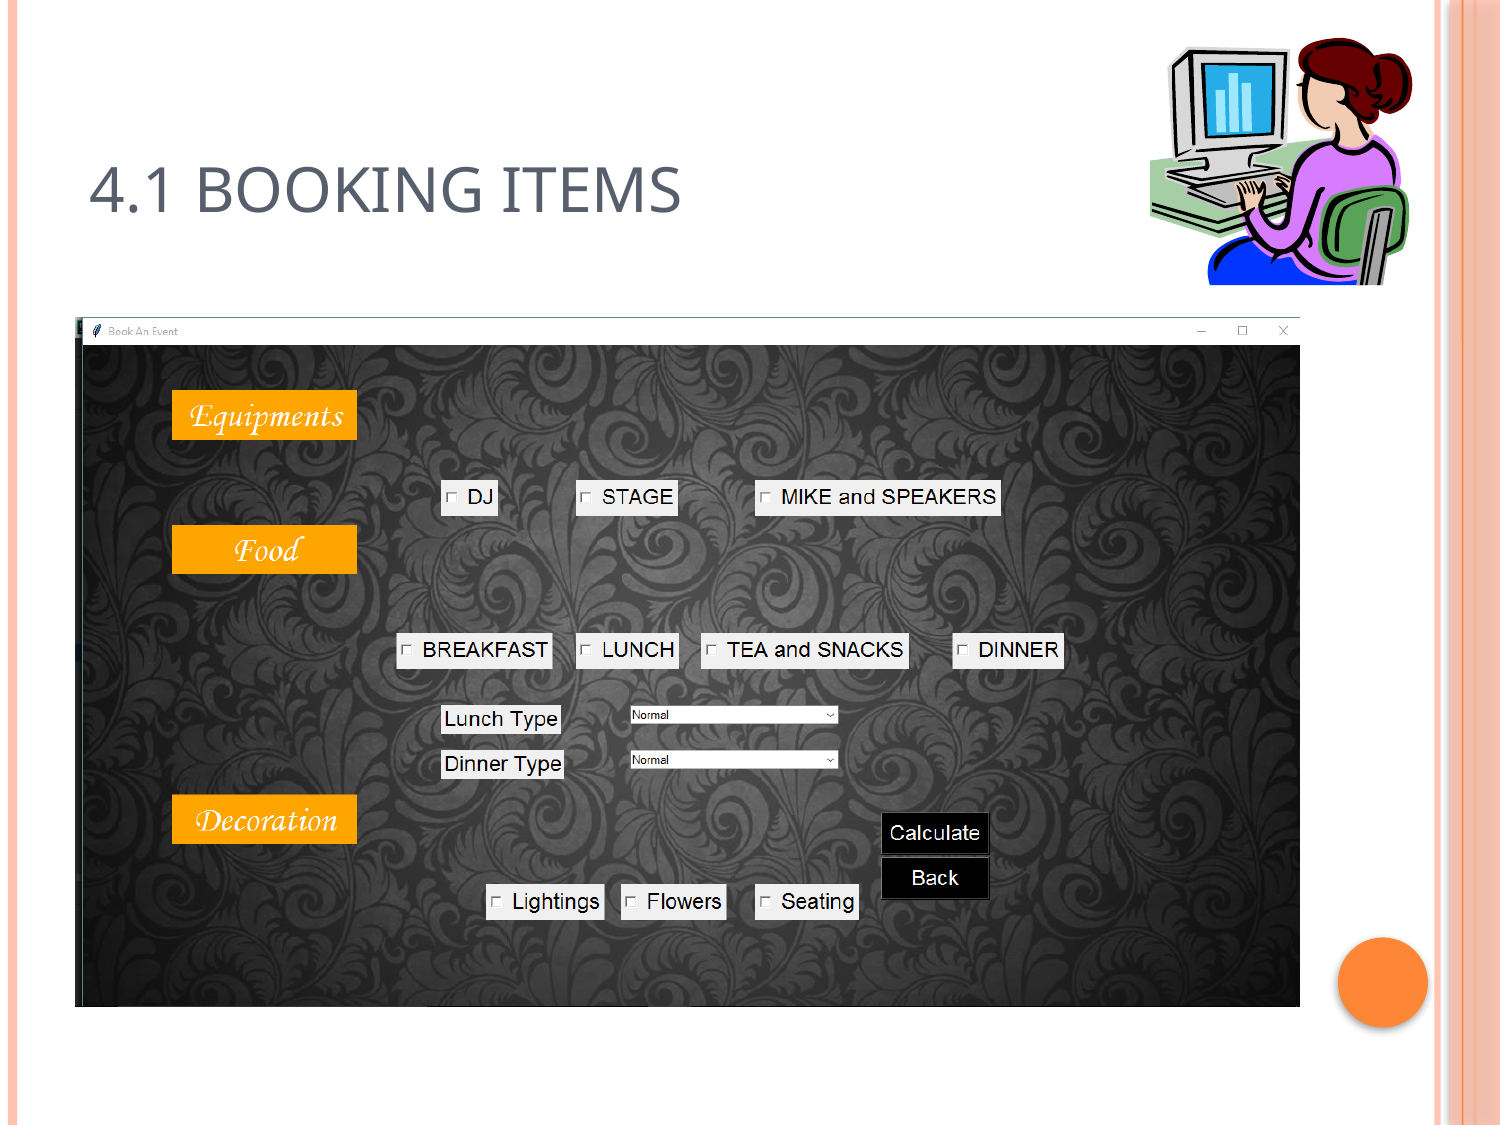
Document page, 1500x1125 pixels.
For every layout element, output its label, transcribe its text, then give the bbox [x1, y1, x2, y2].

picture [1149, 36, 1413, 288]
title 4.1 Booking Items [75, 45, 1143, 233]
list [74, 317, 1301, 1008]
